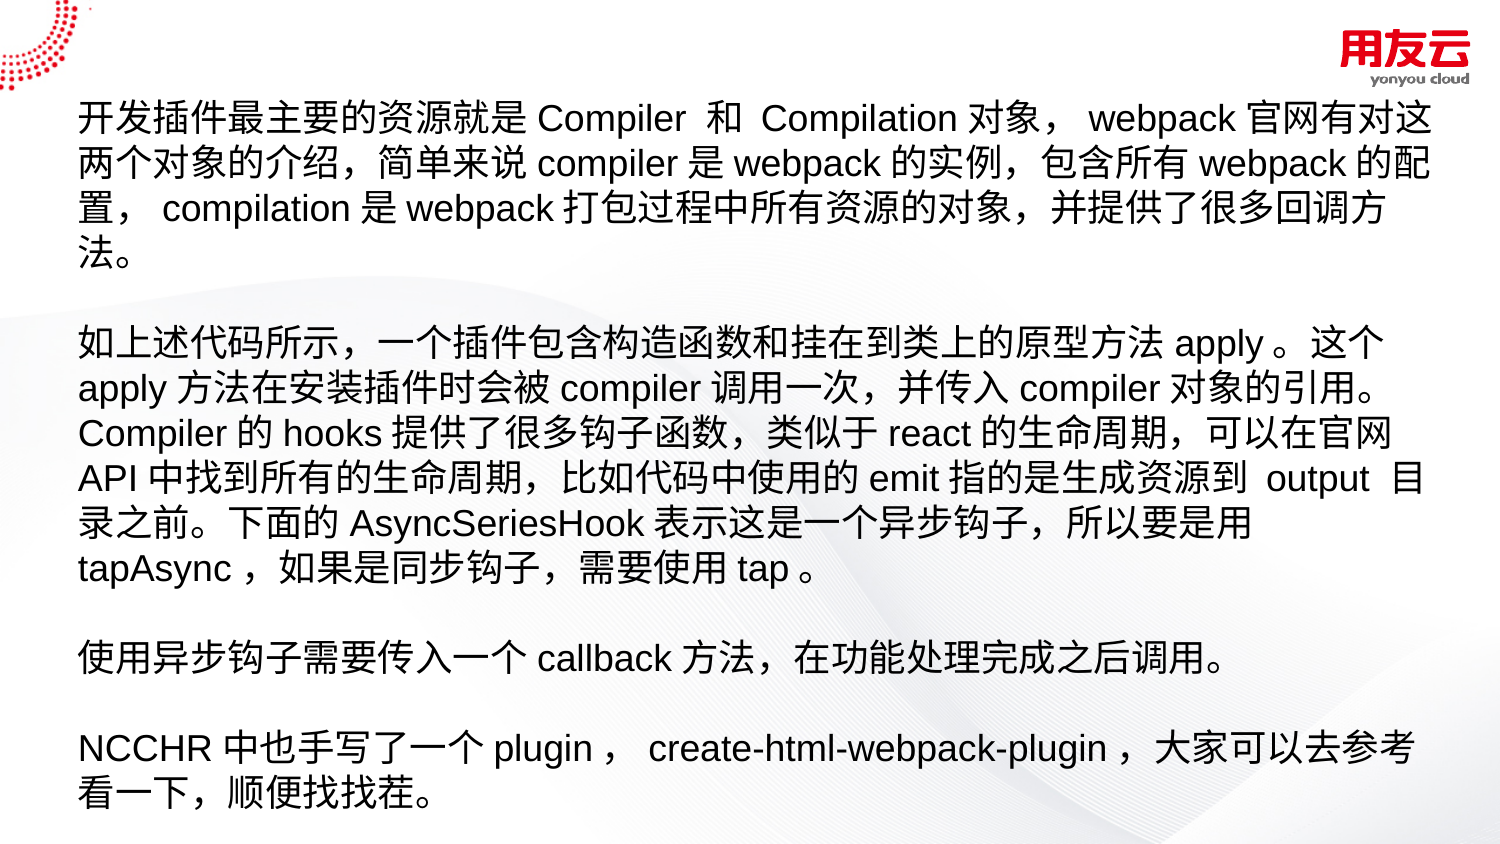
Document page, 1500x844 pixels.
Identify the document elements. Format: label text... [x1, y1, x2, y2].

picture [0, 0, 1500, 844]
text_box 开发插件最主要的资源就是Compiler 和 Compilation对象，webpack官网有对这两个对象的介绍，简单来说compiler是webpack的实例，包含所有webpack的配置，compilation是webpack打包过程中所有资源的对象，并提供了很多回调方法。 如上述代码所示，一个插件包含构造函数和挂在到类上的原型方法apply。这个apply方法在安装插件时会被compiler调用一次，并传入compiler对象的引用。 Compiler的hooks提供了很多钩子函数，类似于react的生命周期，可以在官网API中找到所有的生命周期，比如代码中使用的emit指的是生成资源到 output 目录之前。下面的AsyncSeriesHook表示这是一个异步钩子，所以要是用tapAsync，如果是同步钩子，需要使用tap。 使用异步钩子需要传入一个callback方法，在功能处理完成之后调用。 NCCHR中也手写了一个plugin，create-html-webpack-plugin，大家可以去参考看一下，顺便找找茬。 [63, 86, 1458, 822]
